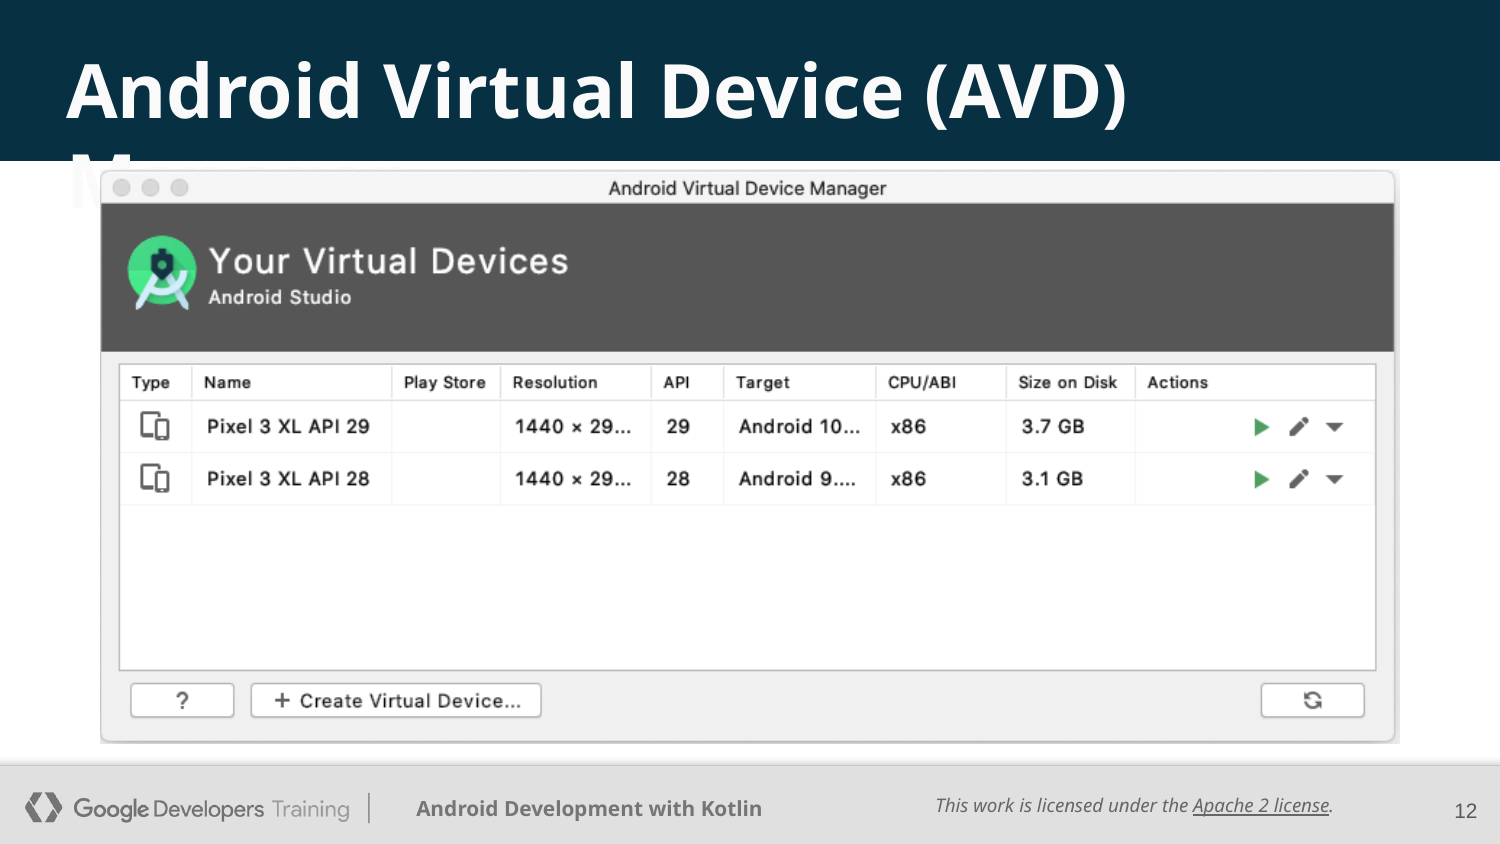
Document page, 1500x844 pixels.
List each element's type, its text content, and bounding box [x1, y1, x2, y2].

title Android Virtual Device (AVD) Manager [51, 28, 1449, 122]
picture [0, 161, 1500, 844]
slide_number ‹#› [1402, 777, 1493, 842]
